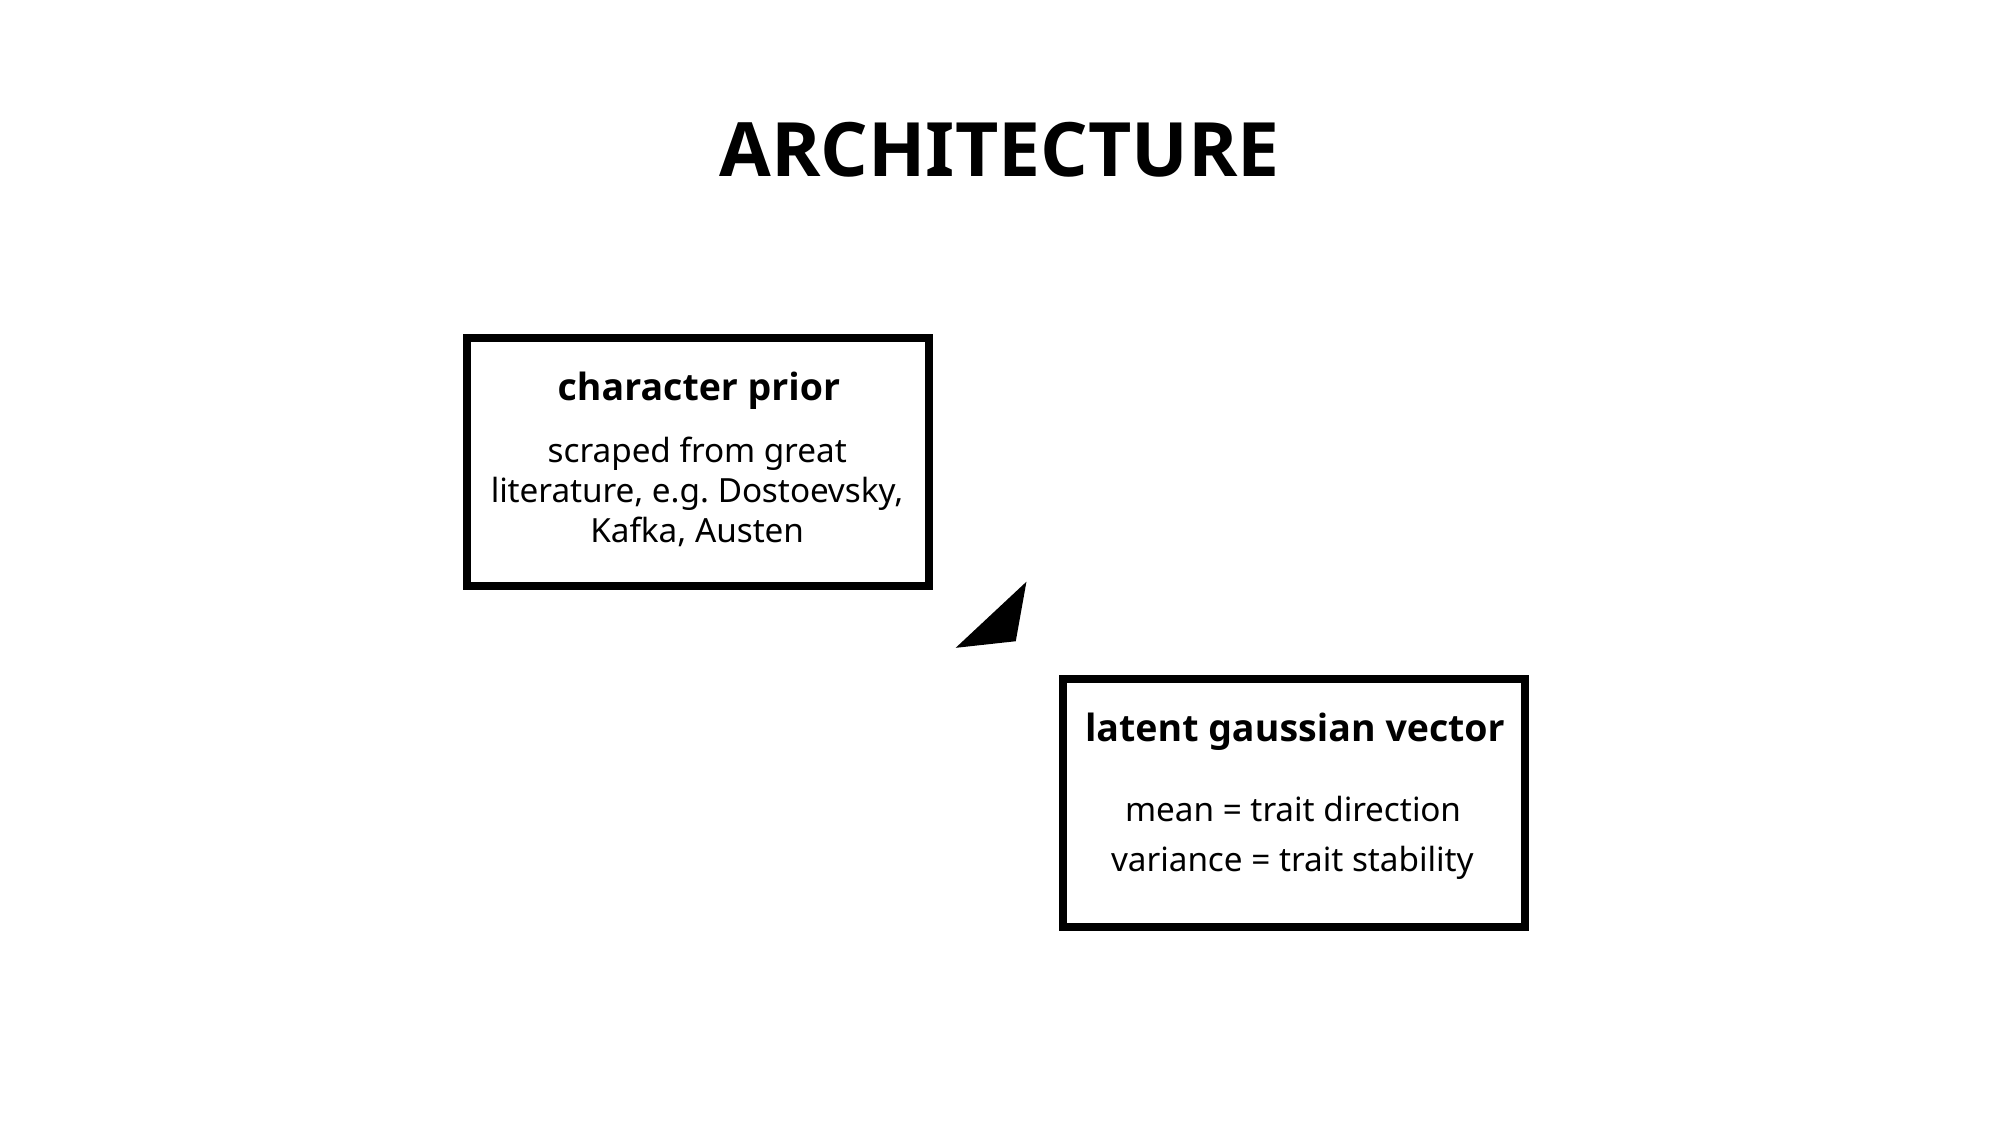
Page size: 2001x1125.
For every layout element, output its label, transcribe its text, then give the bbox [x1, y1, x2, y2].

text_box [955, 581, 1027, 648]
text_box mean = trait direction [1062, 780, 1524, 831]
text_box ARCHITECTURE [704, 94, 1296, 200]
text_box character prior [468, 355, 931, 416]
text_box variance = trait stability [1061, 831, 1524, 886]
text_box latent gaussian vector [1064, 697, 1526, 757]
text_box scraped from great literature, e.g. Dostoevsky, Kafka, Austen [467, 421, 928, 557]
text_box [1061, 677, 1526, 929]
text_box [465, 336, 930, 588]
